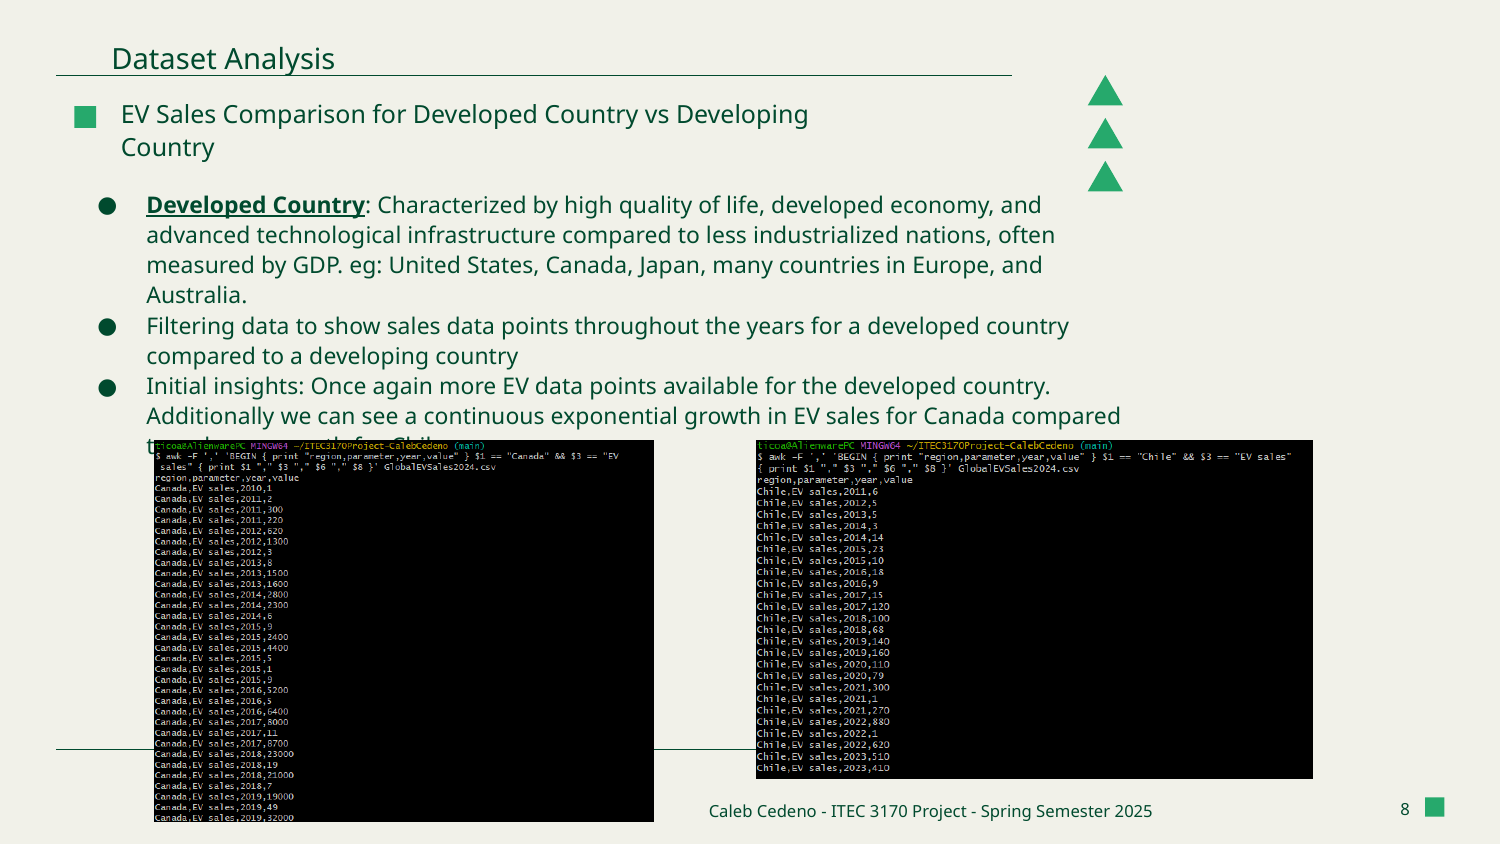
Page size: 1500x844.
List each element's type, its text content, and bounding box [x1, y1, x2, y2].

slide_number ‹#› [1382, 787, 1425, 833]
picture [154, 440, 654, 823]
picture [755, 440, 1313, 779]
subtitle Caleb Cedeno - ITEC 3170 Project - Spring Semester 2025 [686, 787, 1382, 833]
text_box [1087, 74, 1124, 192]
list Developed Country: Characterized by high quality of life, developed economy, and advanced technological infrastructure compared to less industrialized nations, often measured by GDP. eg: United States, Canada, Japan, many countries in Europe, and Australia. Filtering data to show sales data points throughout the years for a developed country compared to a developing country Initial insights: Once again more EV data points available for the developed country. Additionally we can see a continuous exponential growth in EV sales for Canada compared to a slower growth for Chile. [56, 172, 1163, 414]
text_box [56, 75, 1013, 129]
subtitle Dataset Analysis [96, 21, 712, 65]
